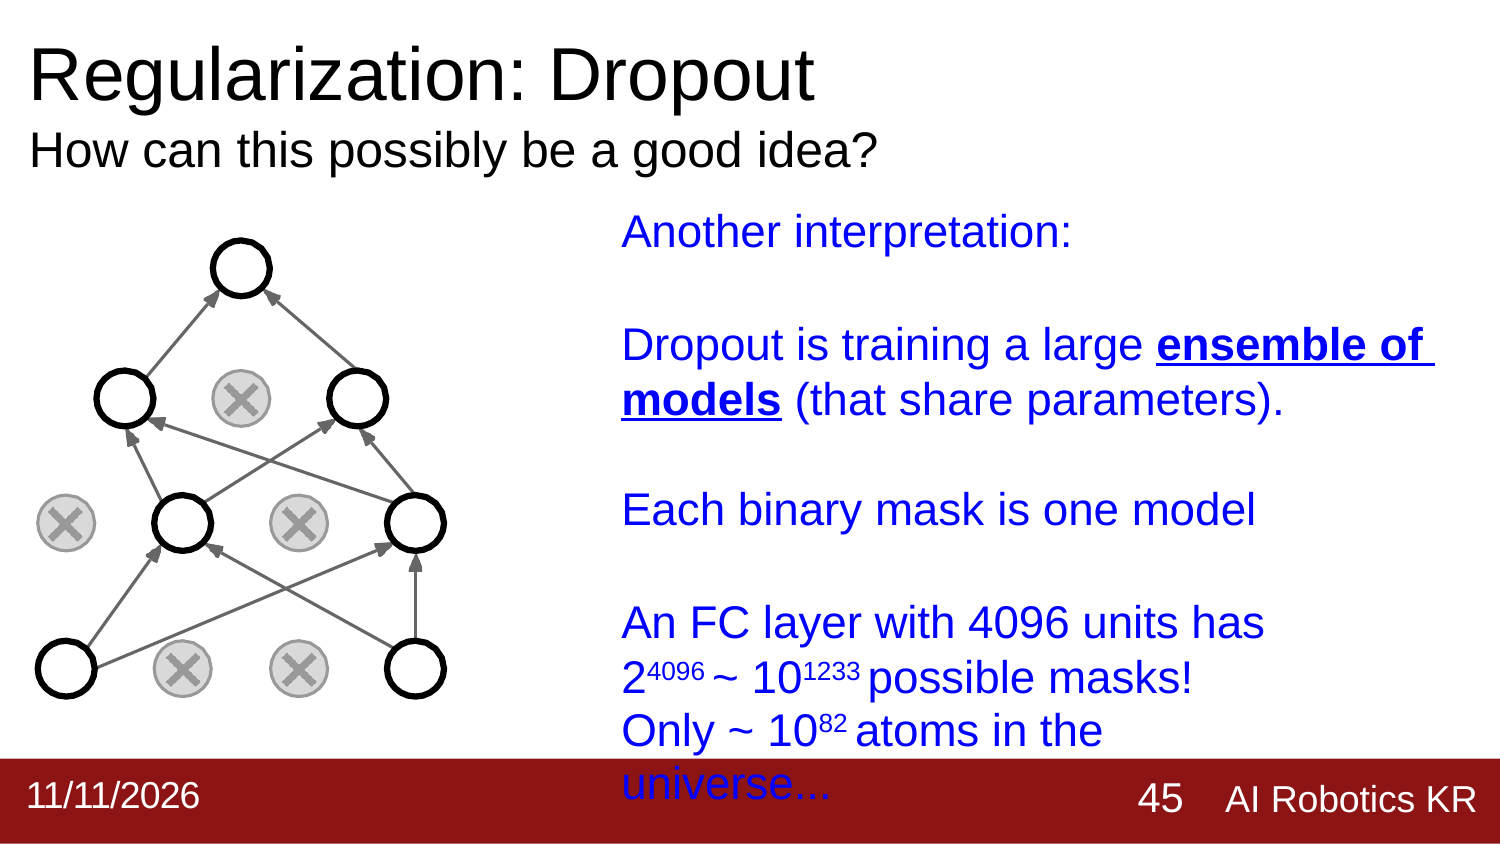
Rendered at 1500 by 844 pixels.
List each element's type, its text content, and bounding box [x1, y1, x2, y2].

text_box How can this possibly be a good idea? Another interpretation: Dropout is training a large ensemble of models (that share parameters). Each binary mask is one model An FC layer with 4096 units has 24096 ~ 101233 possible masks! Only ~ 1082 atoms in the universe... [24, 89, 1450, 809]
slide_number 45 [1122, 773, 1189, 824]
footer AI Robotics KR [1223, 771, 1484, 817]
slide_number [23, 772, 761, 819]
title Regularization: Dropout [26, 23, 819, 89]
